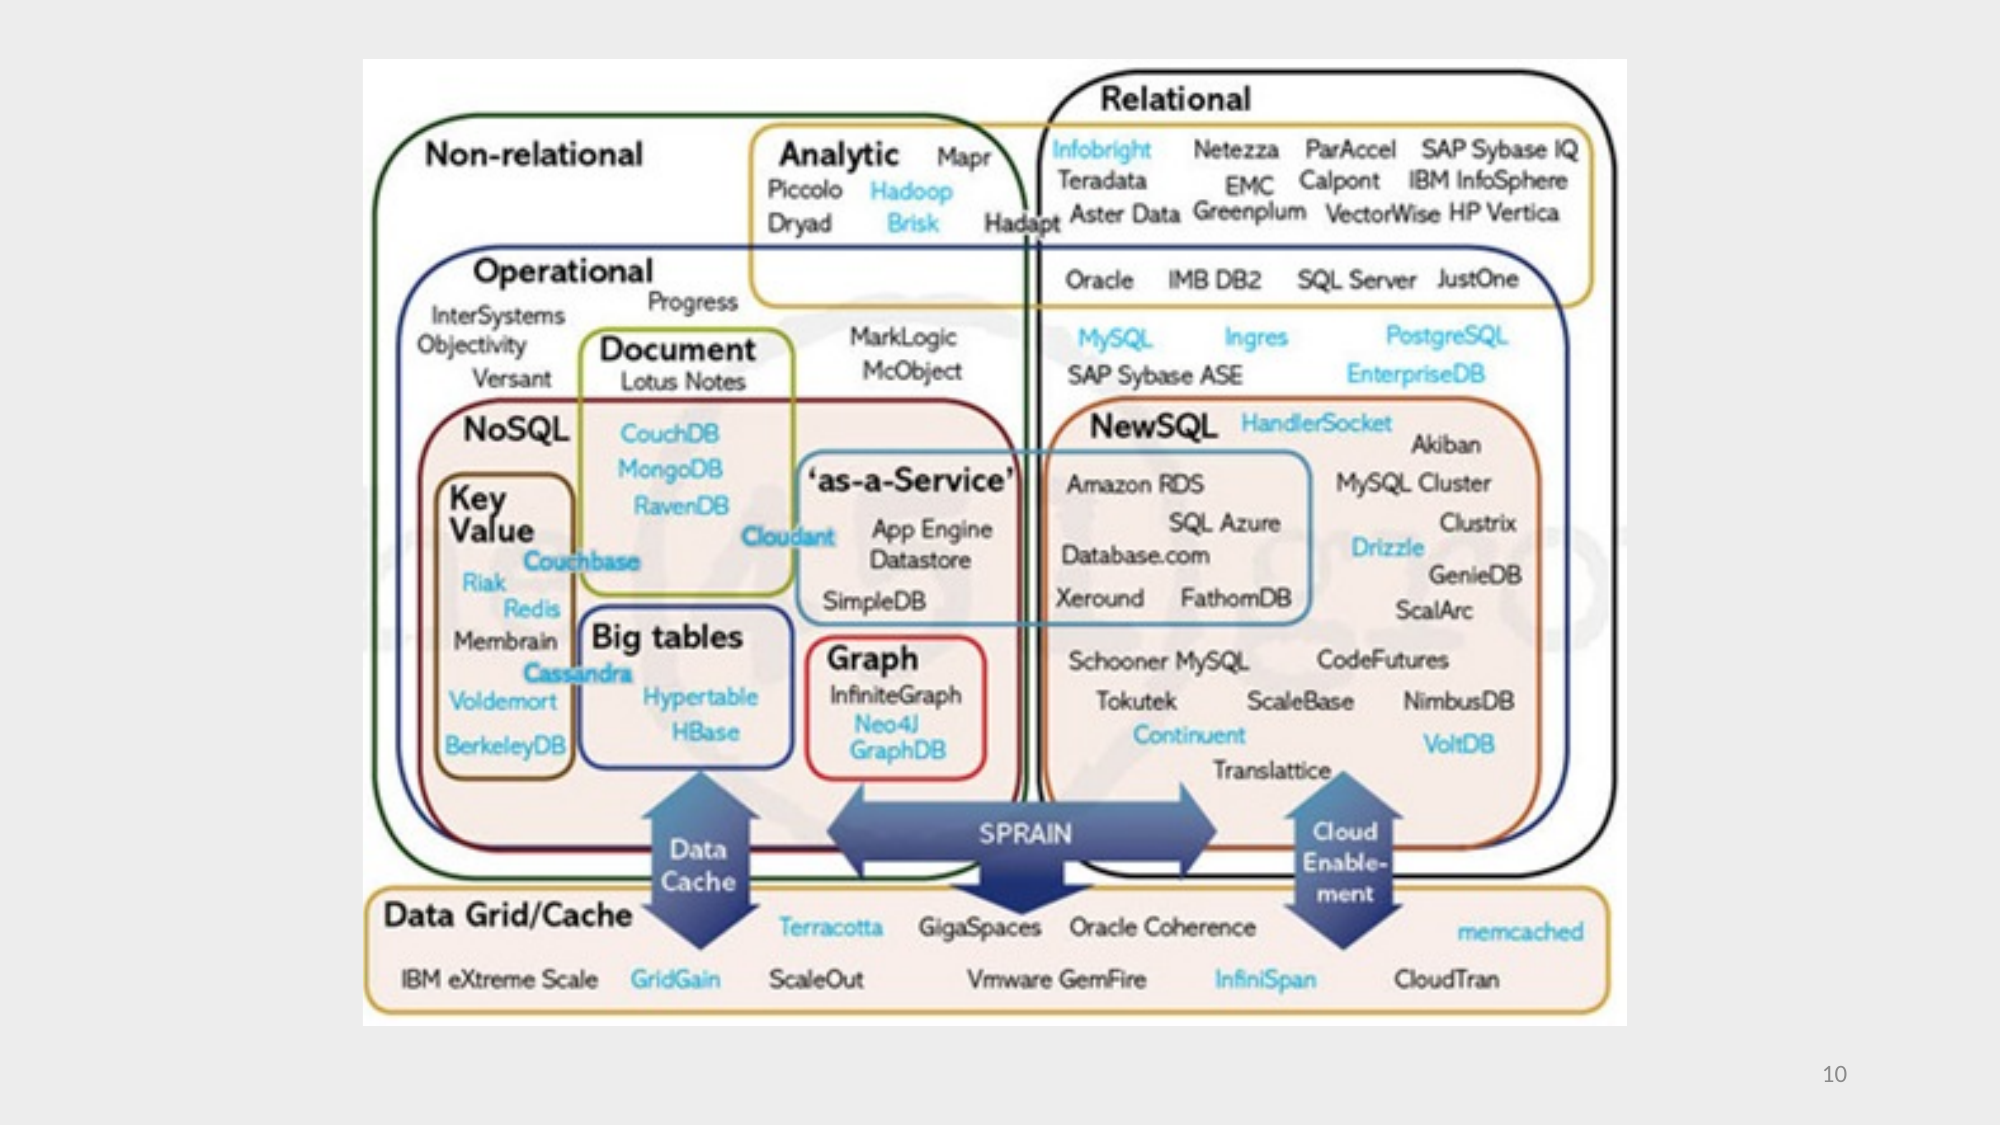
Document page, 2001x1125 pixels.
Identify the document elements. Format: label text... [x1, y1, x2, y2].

slide_number 10 [1412, 1042, 1863, 1103]
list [362, 59, 1638, 1029]
